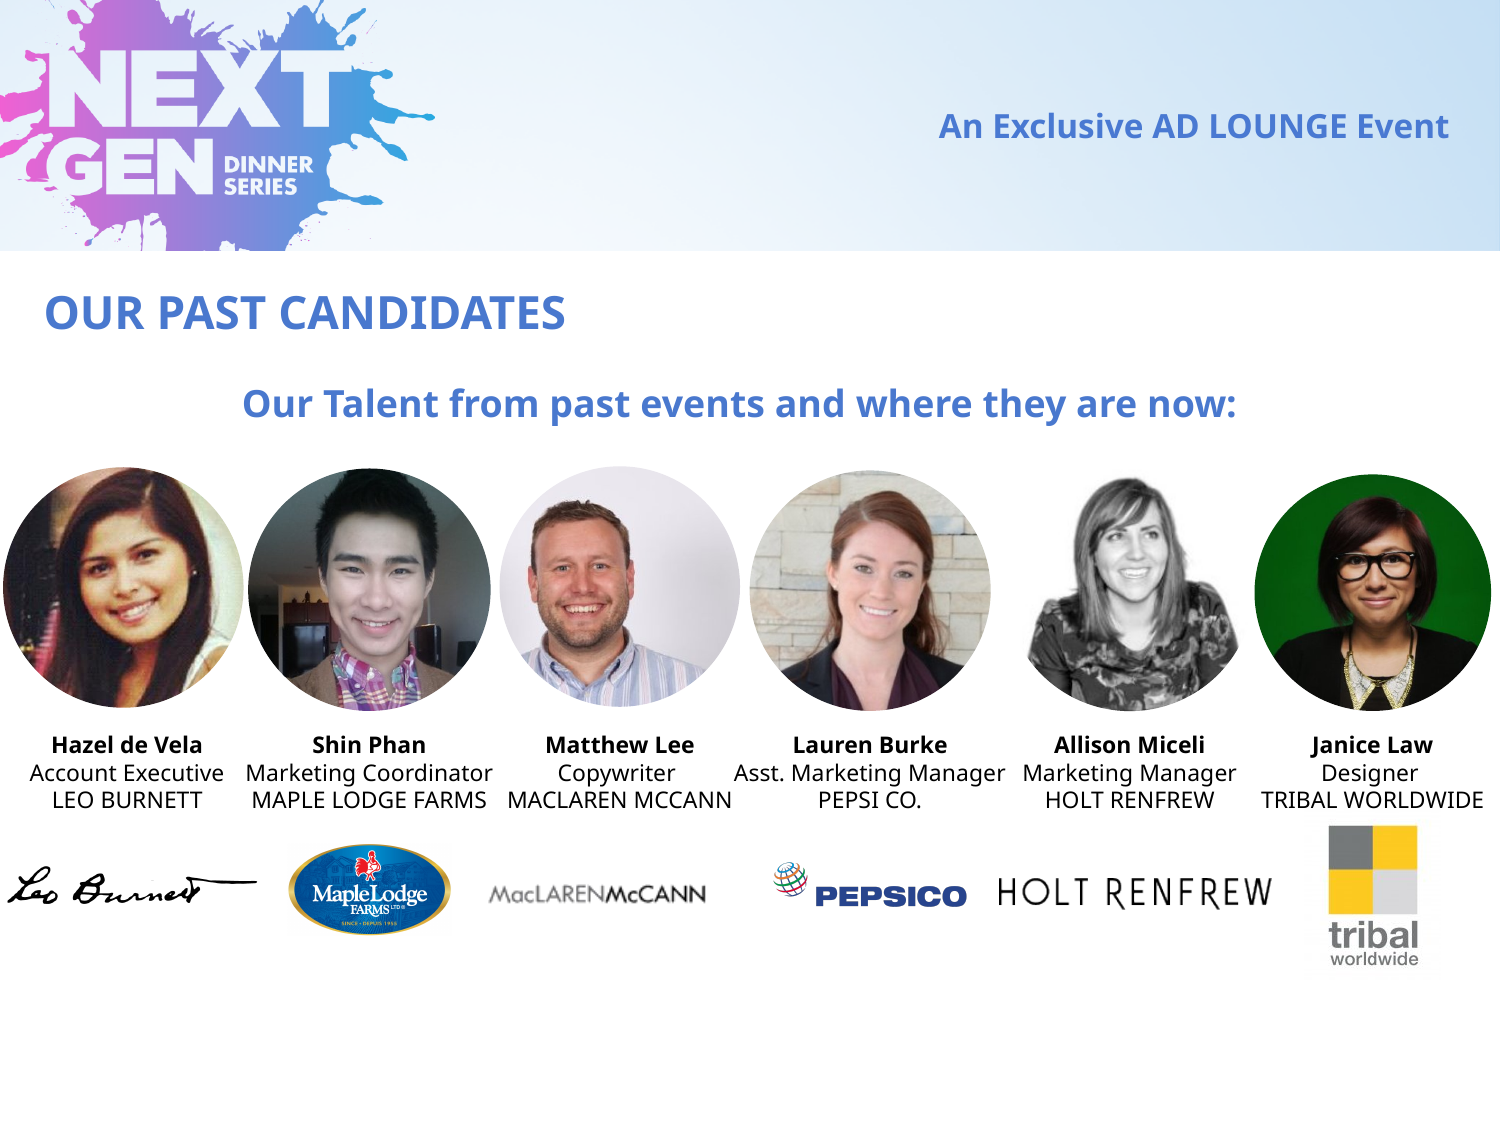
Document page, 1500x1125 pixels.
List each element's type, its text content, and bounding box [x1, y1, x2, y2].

text_box Janice Law Designer TRIBAL WORLDWIDE [1246, 723, 1500, 821]
picture [0, 852, 266, 926]
picture [486, 839, 707, 950]
text_box Shin Phan Marketing Coordinator MAPLE LODGE FARMS [230, 723, 509, 821]
picture [749, 470, 991, 712]
text_box Hazel de Vela Account Executive LEO BURNETT [14, 723, 230, 821]
picture [999, 878, 1272, 911]
picture [499, 466, 741, 707]
text_box Matthew Lee Copywriter MACLAREN MCCANN [509, 723, 719, 821]
picture [2, 466, 244, 708]
text_box Our Talent from past events and where they are now: [161, 372, 1319, 433]
text_box Allison Miceli Marketing Manager HOLT RENFREW [1022, 723, 1246, 821]
picture [1304, 803, 1441, 980]
text_box Lauren Burke Asst. Marketing Manager PEPSI CO. [719, 723, 1022, 821]
picture [1004, 461, 1492, 712]
picture [287, 843, 452, 937]
picture [771, 856, 969, 912]
picture [0, 0, 1500, 252]
text_box OUR PAST CANDIDATES [28, 275, 594, 346]
picture [247, 468, 491, 712]
